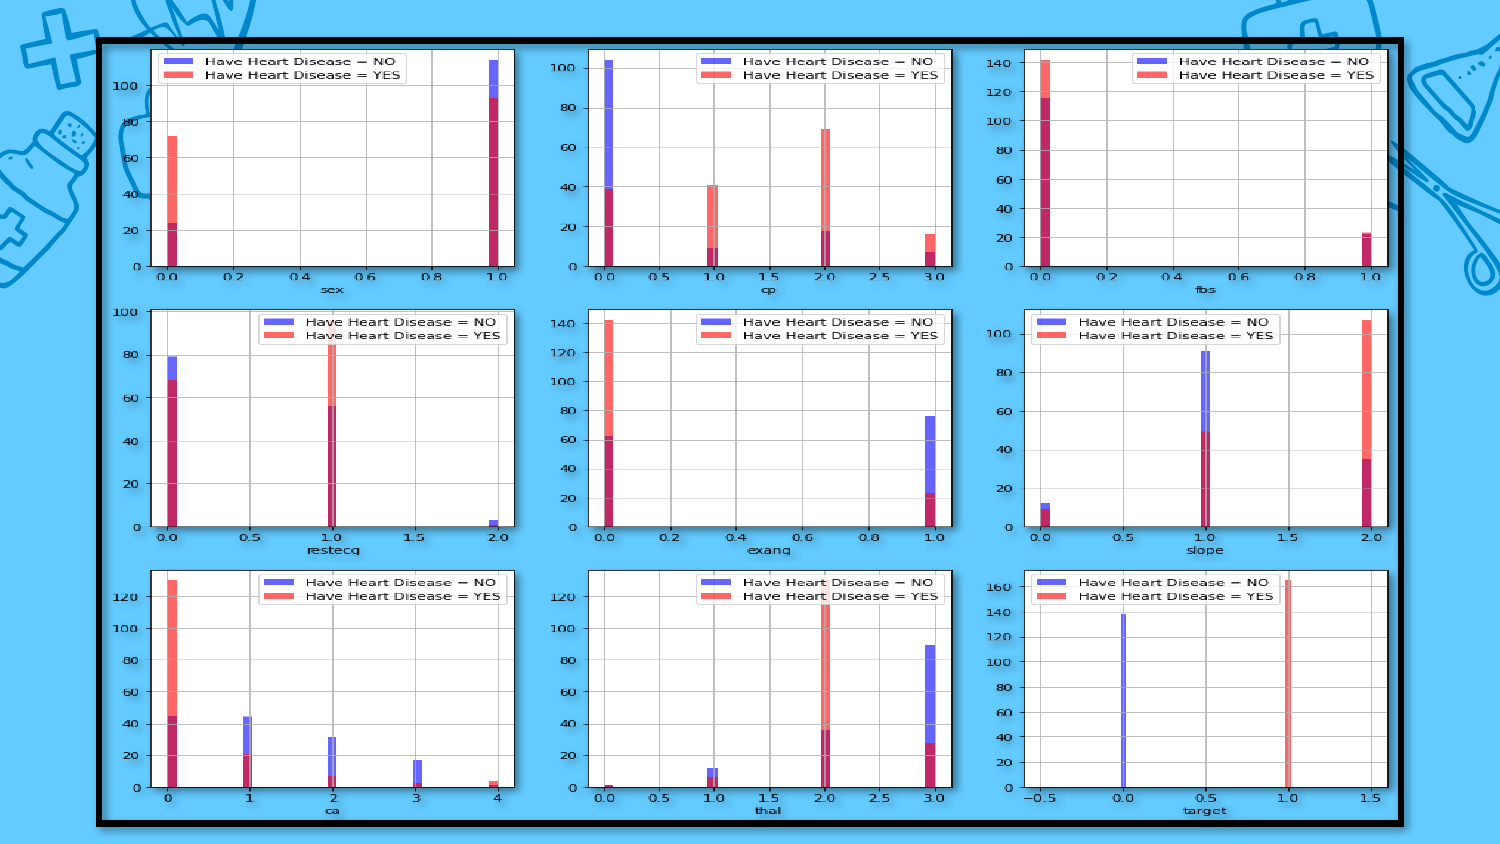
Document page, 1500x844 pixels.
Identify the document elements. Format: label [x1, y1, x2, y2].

picture [101, 43, 1399, 821]
